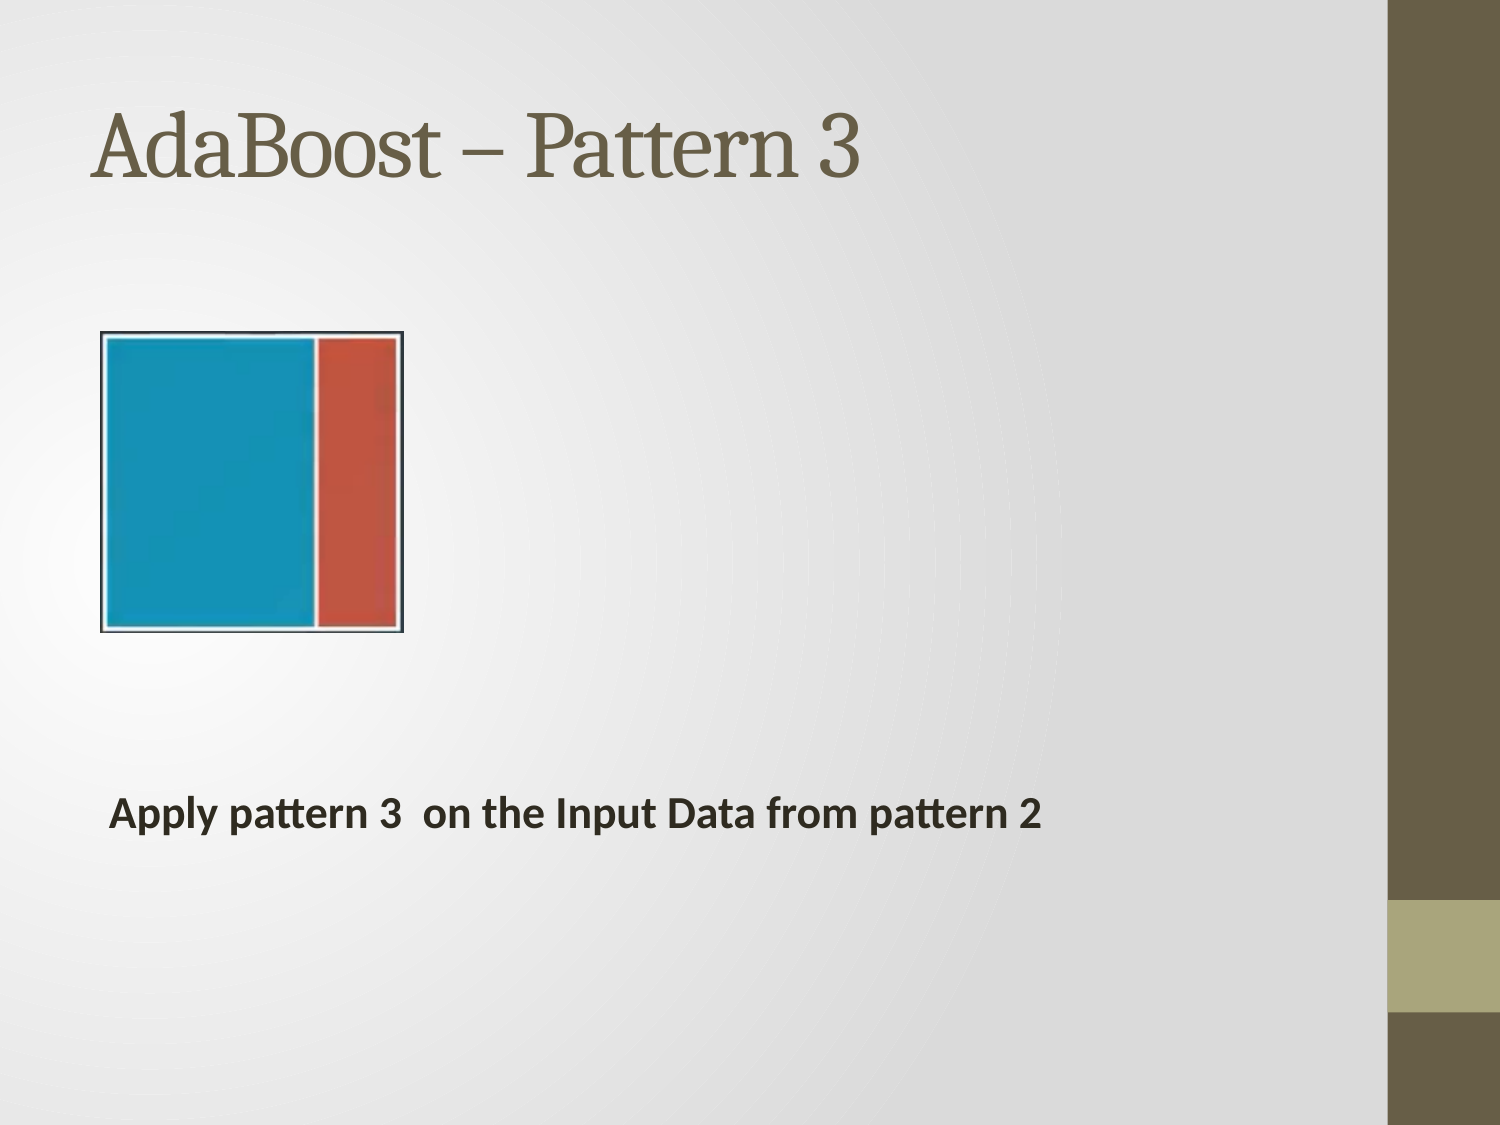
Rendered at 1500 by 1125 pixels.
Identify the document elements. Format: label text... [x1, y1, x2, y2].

picture [99, 330, 404, 634]
list Apply pattern 3 on the Input Data from pattern 2 [75, 262, 1325, 1050]
title AdaBoost – Pattern 3 [75, 45, 1325, 233]
